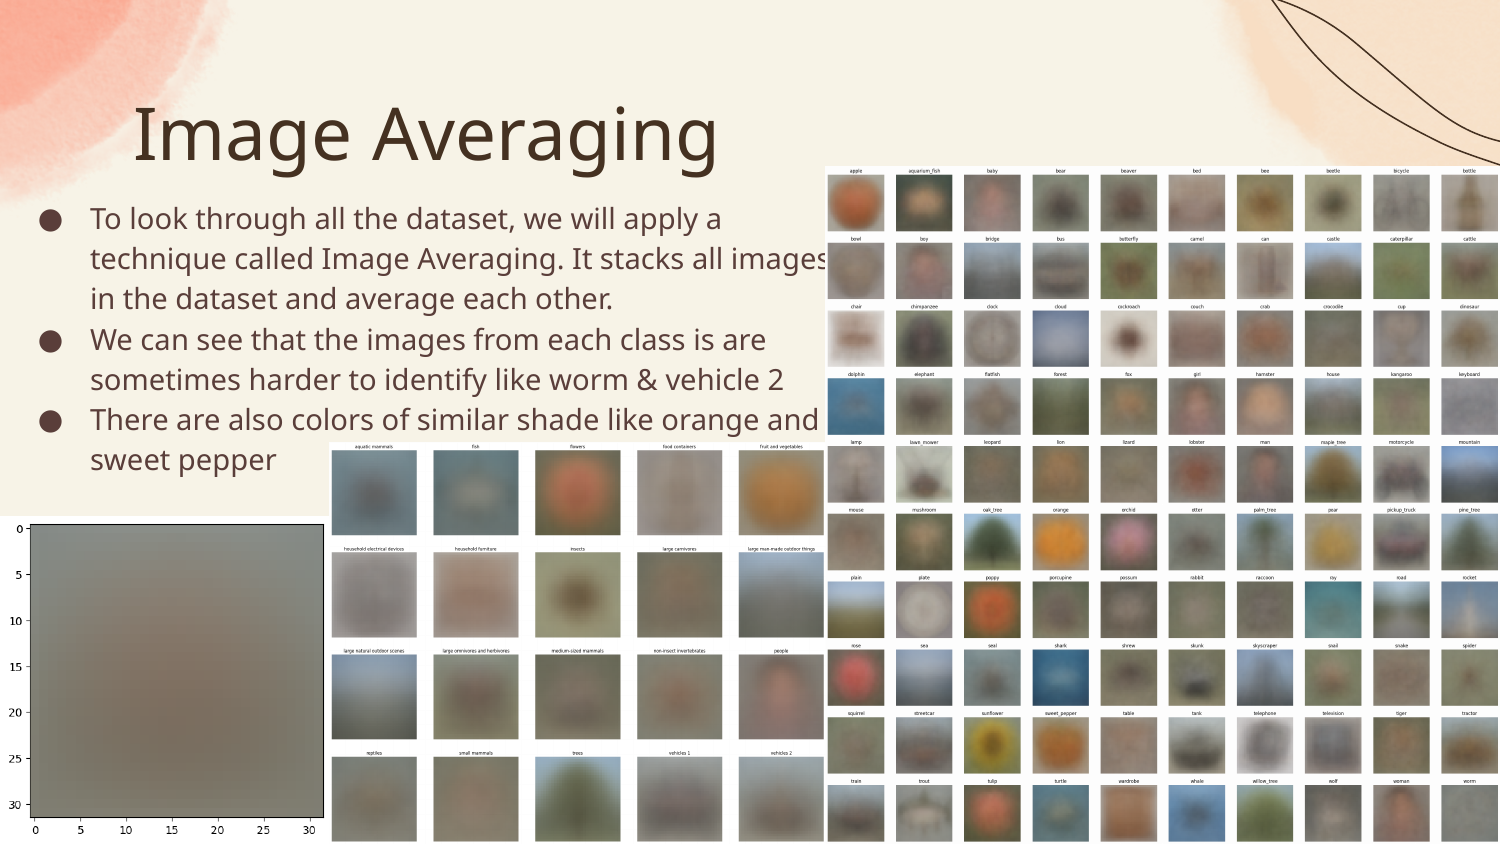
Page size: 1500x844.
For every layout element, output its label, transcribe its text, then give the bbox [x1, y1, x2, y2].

title Image Averaging [118, 72, 1382, 167]
picture [1274, 0, 1500, 163]
picture [1285, 0, 1500, 140]
text_box To look through all the dataset, we will apply a technique called Image Averaging. It stacks all images in the dataset and average each other. We can see that the images from each class is are sometimes harder to identify like worm & vehicle 2 There are also colors of similar shade like orange and sweet pepper [0, 195, 820, 253]
picture [0, 0, 289, 195]
picture [0, 112, 1500, 844]
picture [0, 253, 80, 350]
picture [1181, 0, 1329, 72]
